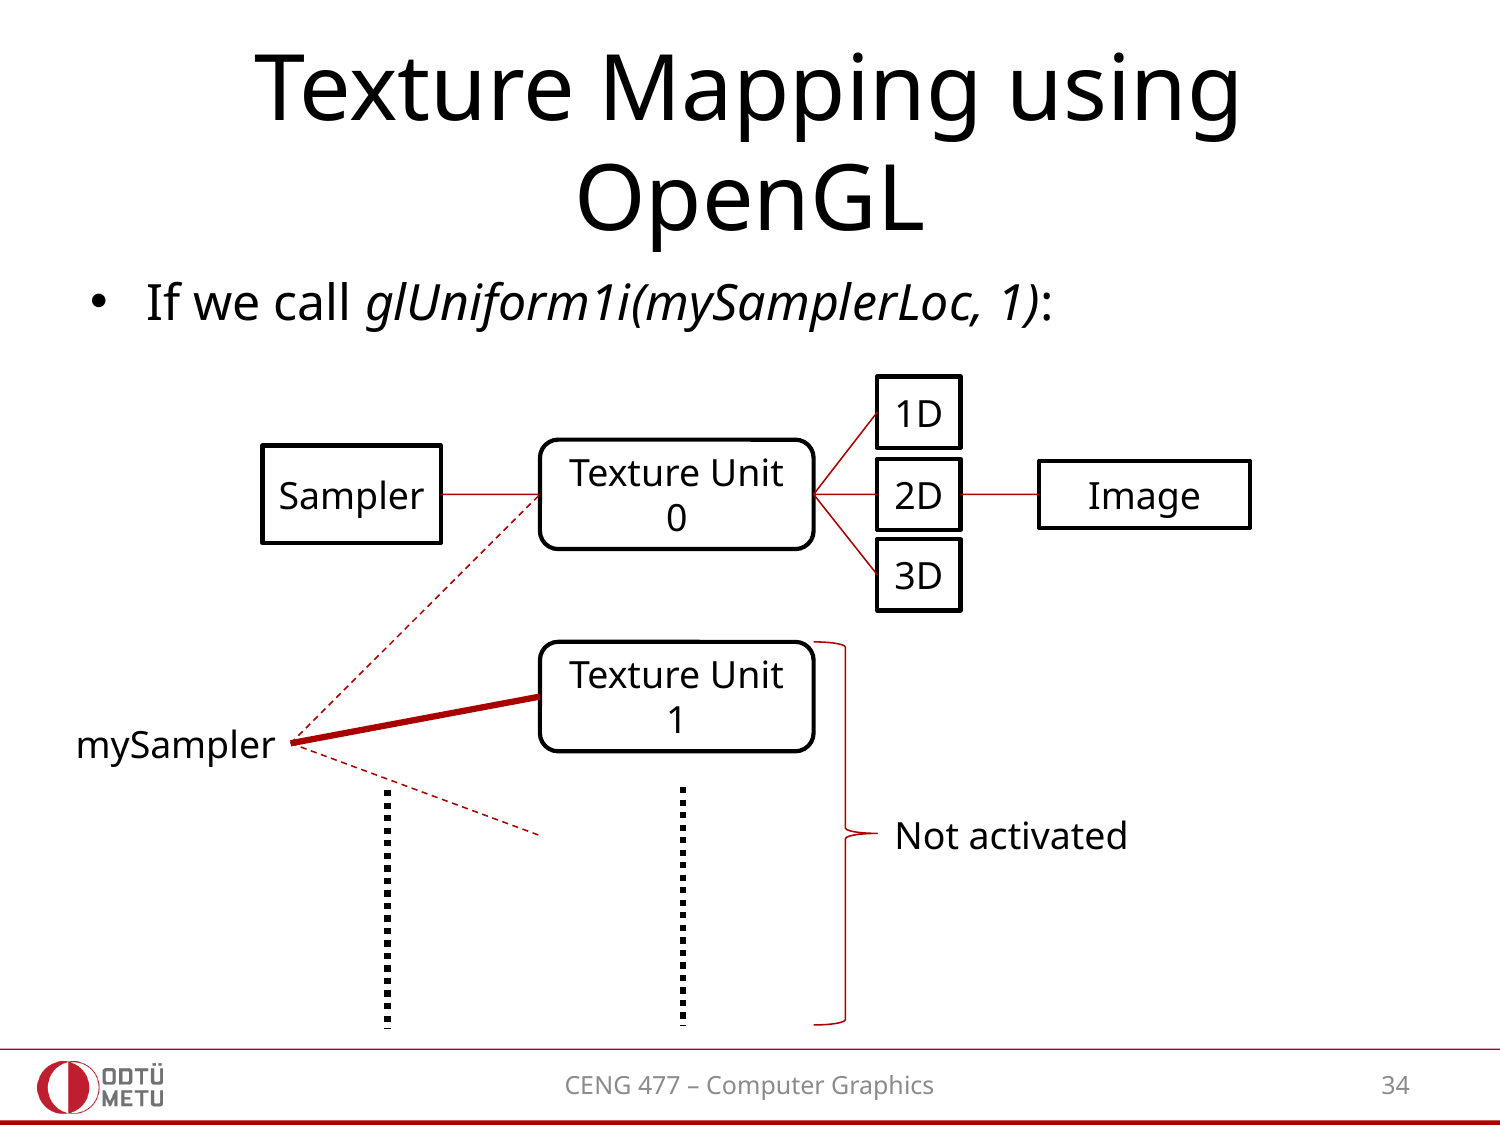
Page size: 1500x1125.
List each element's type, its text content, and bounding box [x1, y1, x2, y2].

text_box 2D [882, 457, 963, 532]
title Texture Mapping using OpenGL [75, 45, 1425, 233]
text_box Image [1037, 459, 1252, 530]
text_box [286, 743, 541, 836]
list If we call glUniform1i(mySamplerLoc, 1): [75, 262, 1425, 1005]
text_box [813, 411, 878, 492]
text_box Sampler [260, 443, 443, 545]
text_box 3D [875, 537, 963, 613]
text_box Not activated [879, 805, 1144, 865]
footer CENG 477 – Computer Graphics [512, 1056, 988, 1117]
text_box Texture Unit 0 [537, 437, 808, 552]
picture [37, 1061, 163, 1114]
text_box Texture Unit 1 [545, 639, 813, 754]
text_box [286, 696, 541, 743]
text_box [813, 641, 879, 1026]
text_box mySampler [51, 713, 281, 774]
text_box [286, 494, 541, 695]
slide_number 34 [1074, 1056, 1425, 1117]
text_box 1D [875, 374, 963, 450]
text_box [813, 500, 878, 575]
